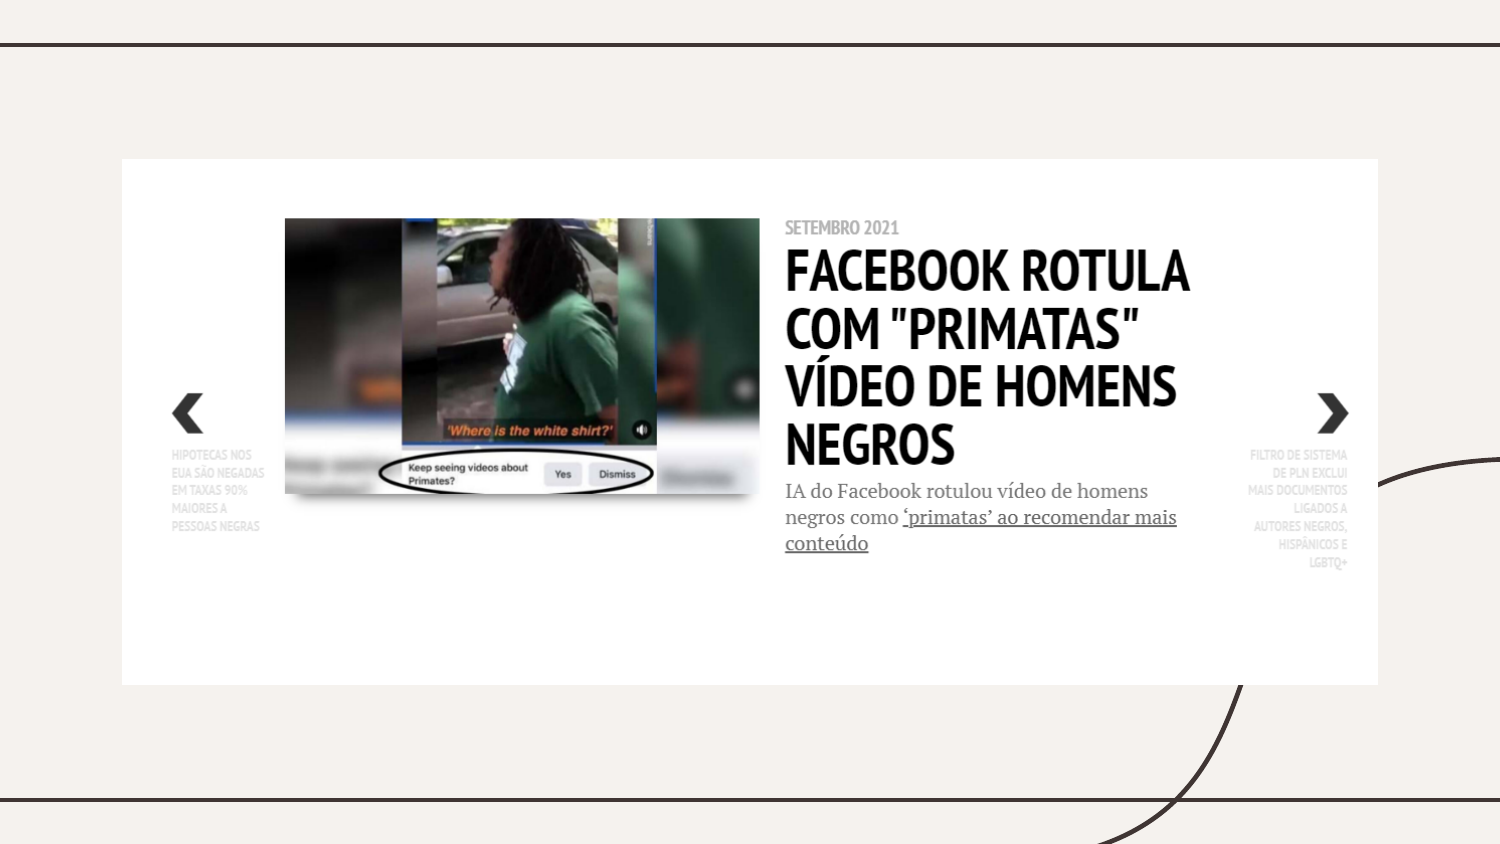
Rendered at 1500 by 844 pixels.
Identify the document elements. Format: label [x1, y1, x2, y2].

picture [122, 159, 1378, 685]
